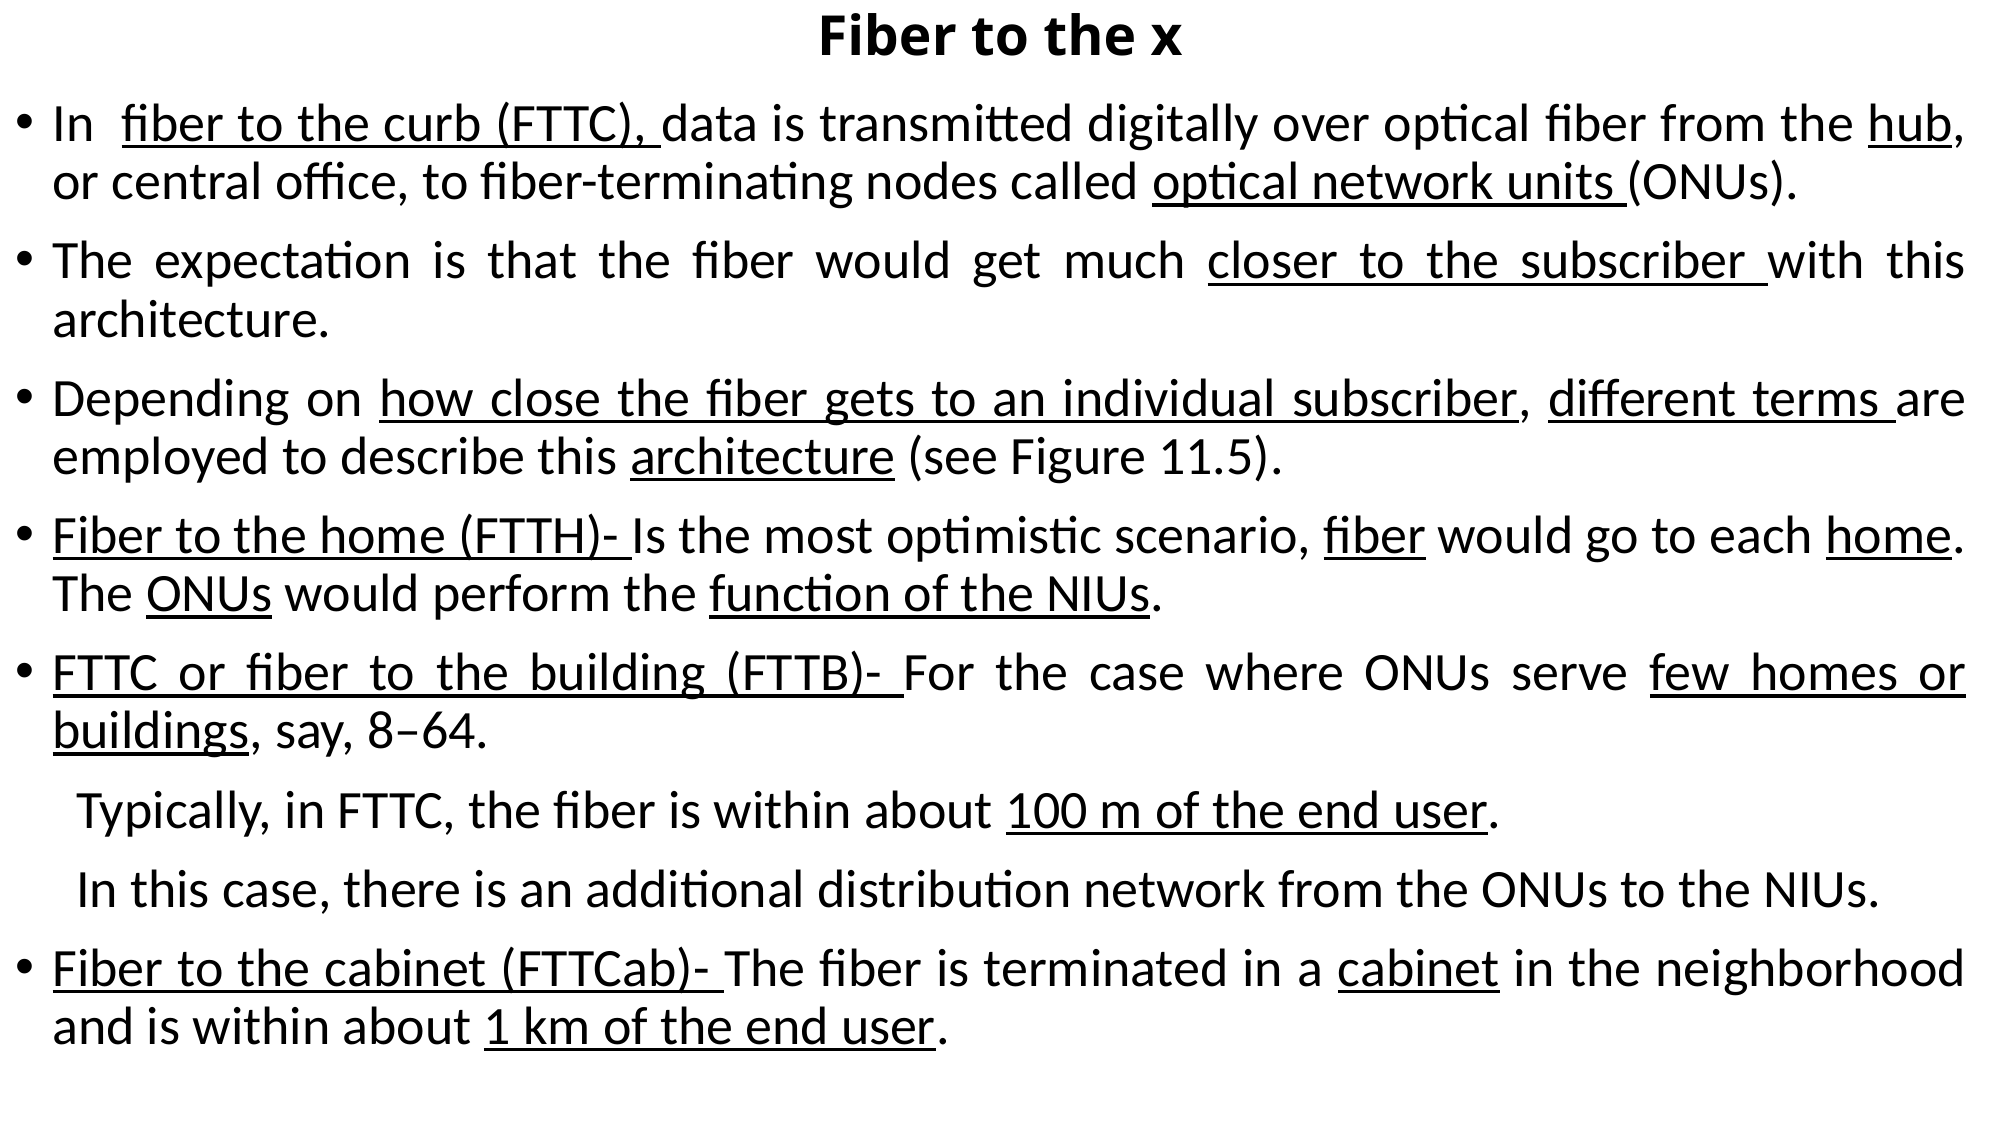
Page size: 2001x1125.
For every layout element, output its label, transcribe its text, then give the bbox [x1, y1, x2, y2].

list In fiber to the curb (FTTC), data is transmitted digitally over optical fiber from the hub, or central office, to fiber-terminating nodes called optical network units (ONUs). The expectation is that the fiber would get much closer to the subscriber with this architecture. Depending on how close the fiber gets to an individual subscriber, different terms are employed to describe this architecture (see Figure 11.5). Fiber to the home (FTTH)- Is the most optimistic scenario, fiber would go to each home. The ONUs would perform the function of the NIUs. FTTC or fiber to the building (FTTB)- For the case where ONUs serve few homes or buildings, say, 8–64. Typically, in FTTC, the fiber is within about 100 m of the end user. In this case, there is an additional distribution network from the ONUs to the NIUs. Fiber to the cabinet (FTTCab)- The fiber is terminated in a cabinet in the neighborhood and is within about 1 km of the end user. [0, 87, 1982, 1103]
title Fiber to the x [324, 0, 1675, 75]
